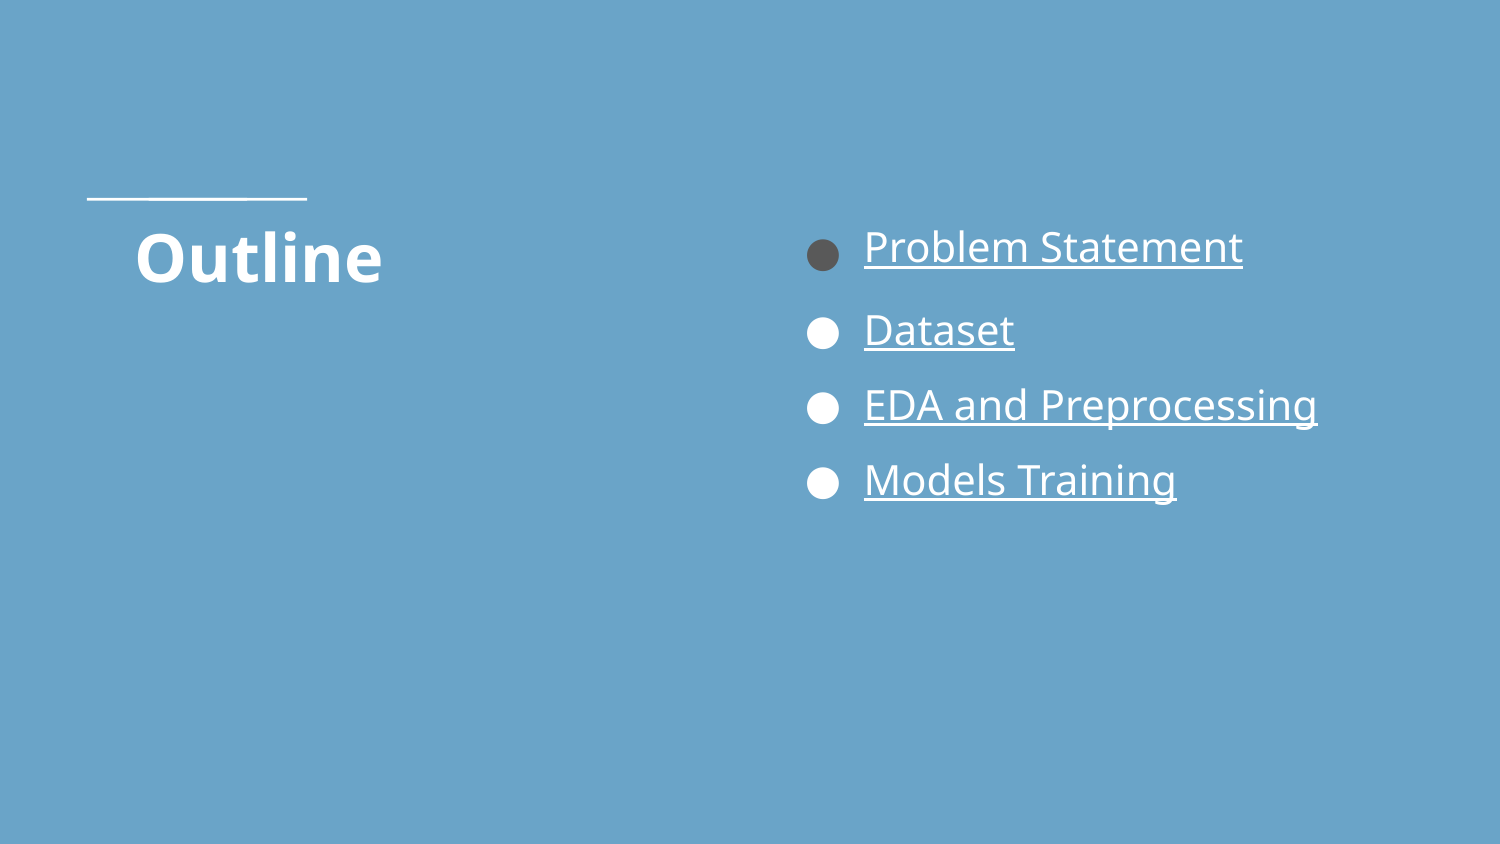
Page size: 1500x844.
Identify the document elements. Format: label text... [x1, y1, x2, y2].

subtitle Problem Statement Dataset EDA and Preprocessing Models Training [773, 177, 1446, 506]
title Outline [119, 201, 589, 451]
